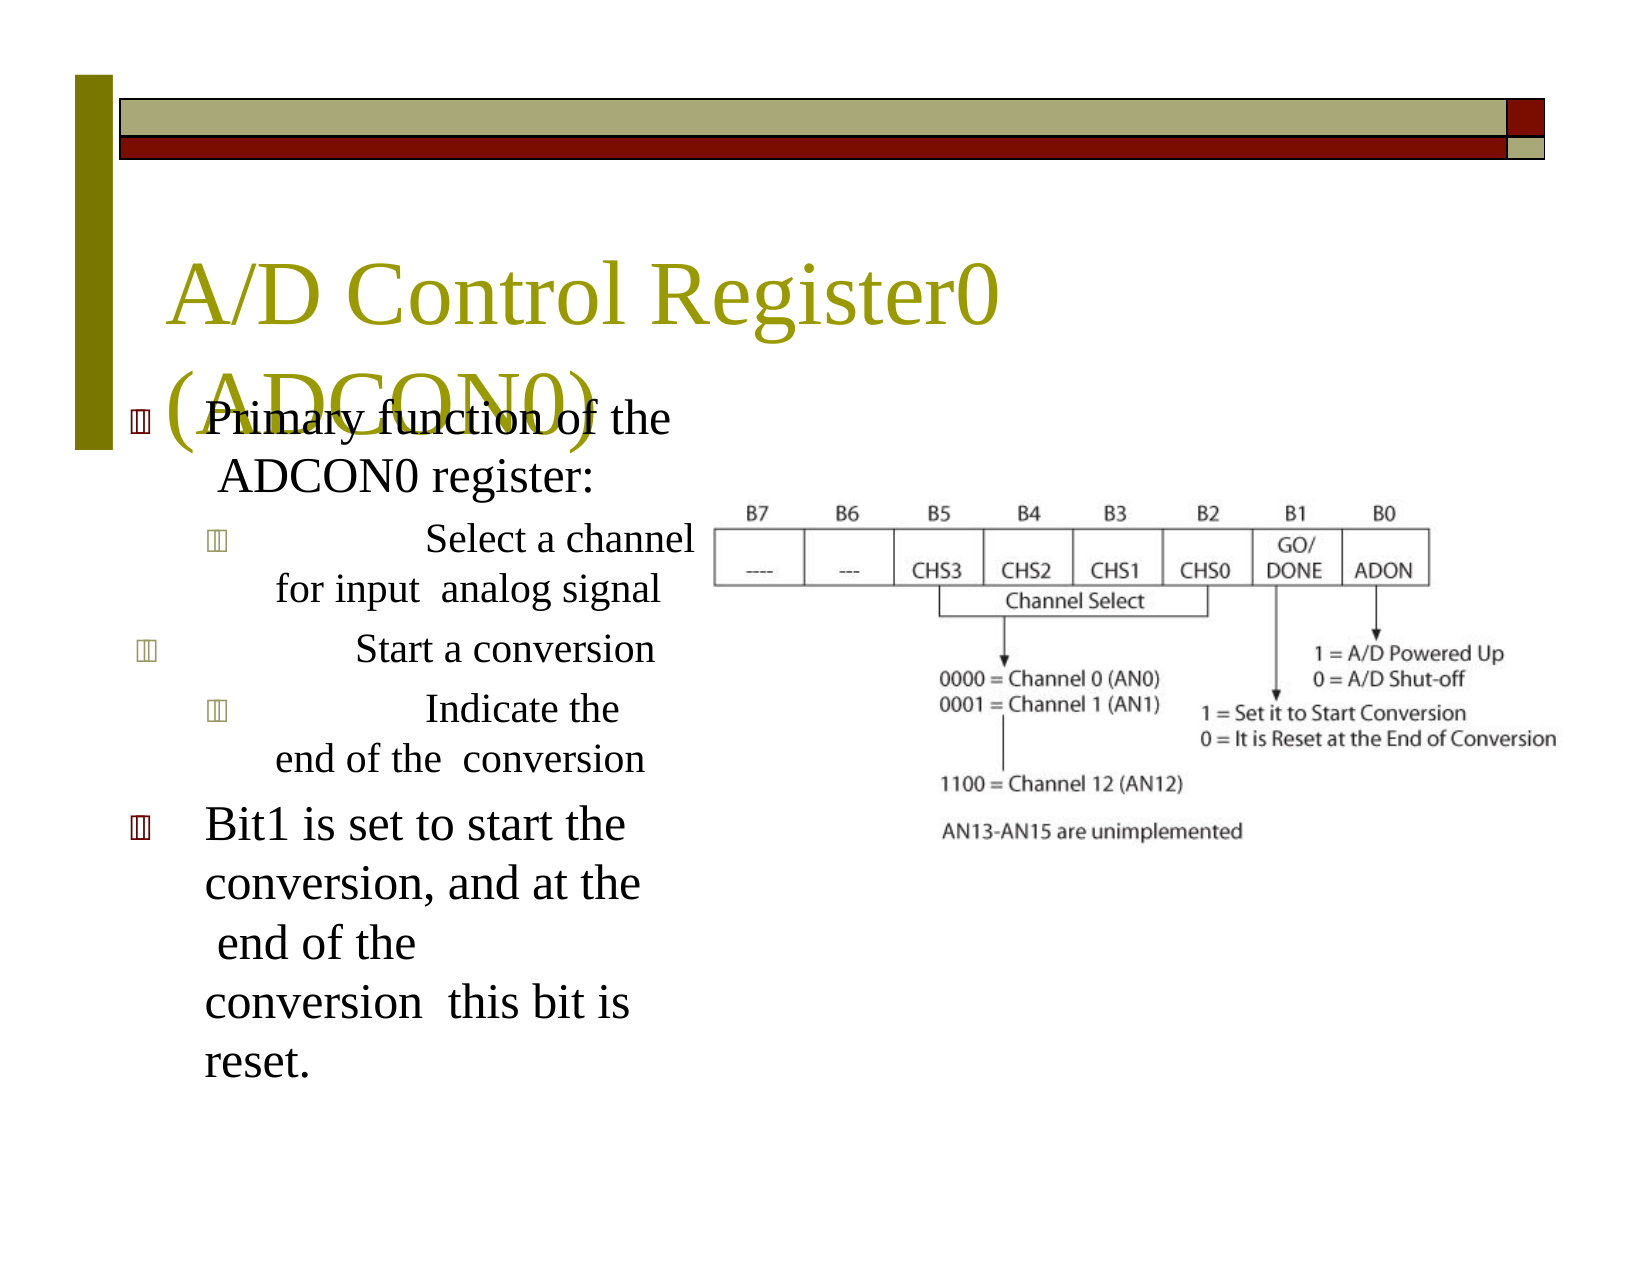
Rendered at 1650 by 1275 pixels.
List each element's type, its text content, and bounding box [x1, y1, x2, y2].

table_header [121, 100, 1506, 135]
text_box [712, 499, 1563, 848]
table_cell [121, 138, 1506, 158]
table_cell [1508, 138, 1544, 158]
table_header [1508, 100, 1544, 135]
title A/D Control Register0 (ADCON0) [162, 230, 1458, 453]
text_box  Primary function of the ADCON0 register:  Select a channel for input analog signal  Start a conversion  Indicate the end of the conversion  Bit1 is set to start the conversion, and at the end of the conversion this bit is reset. [125, 380, 704, 1090]
